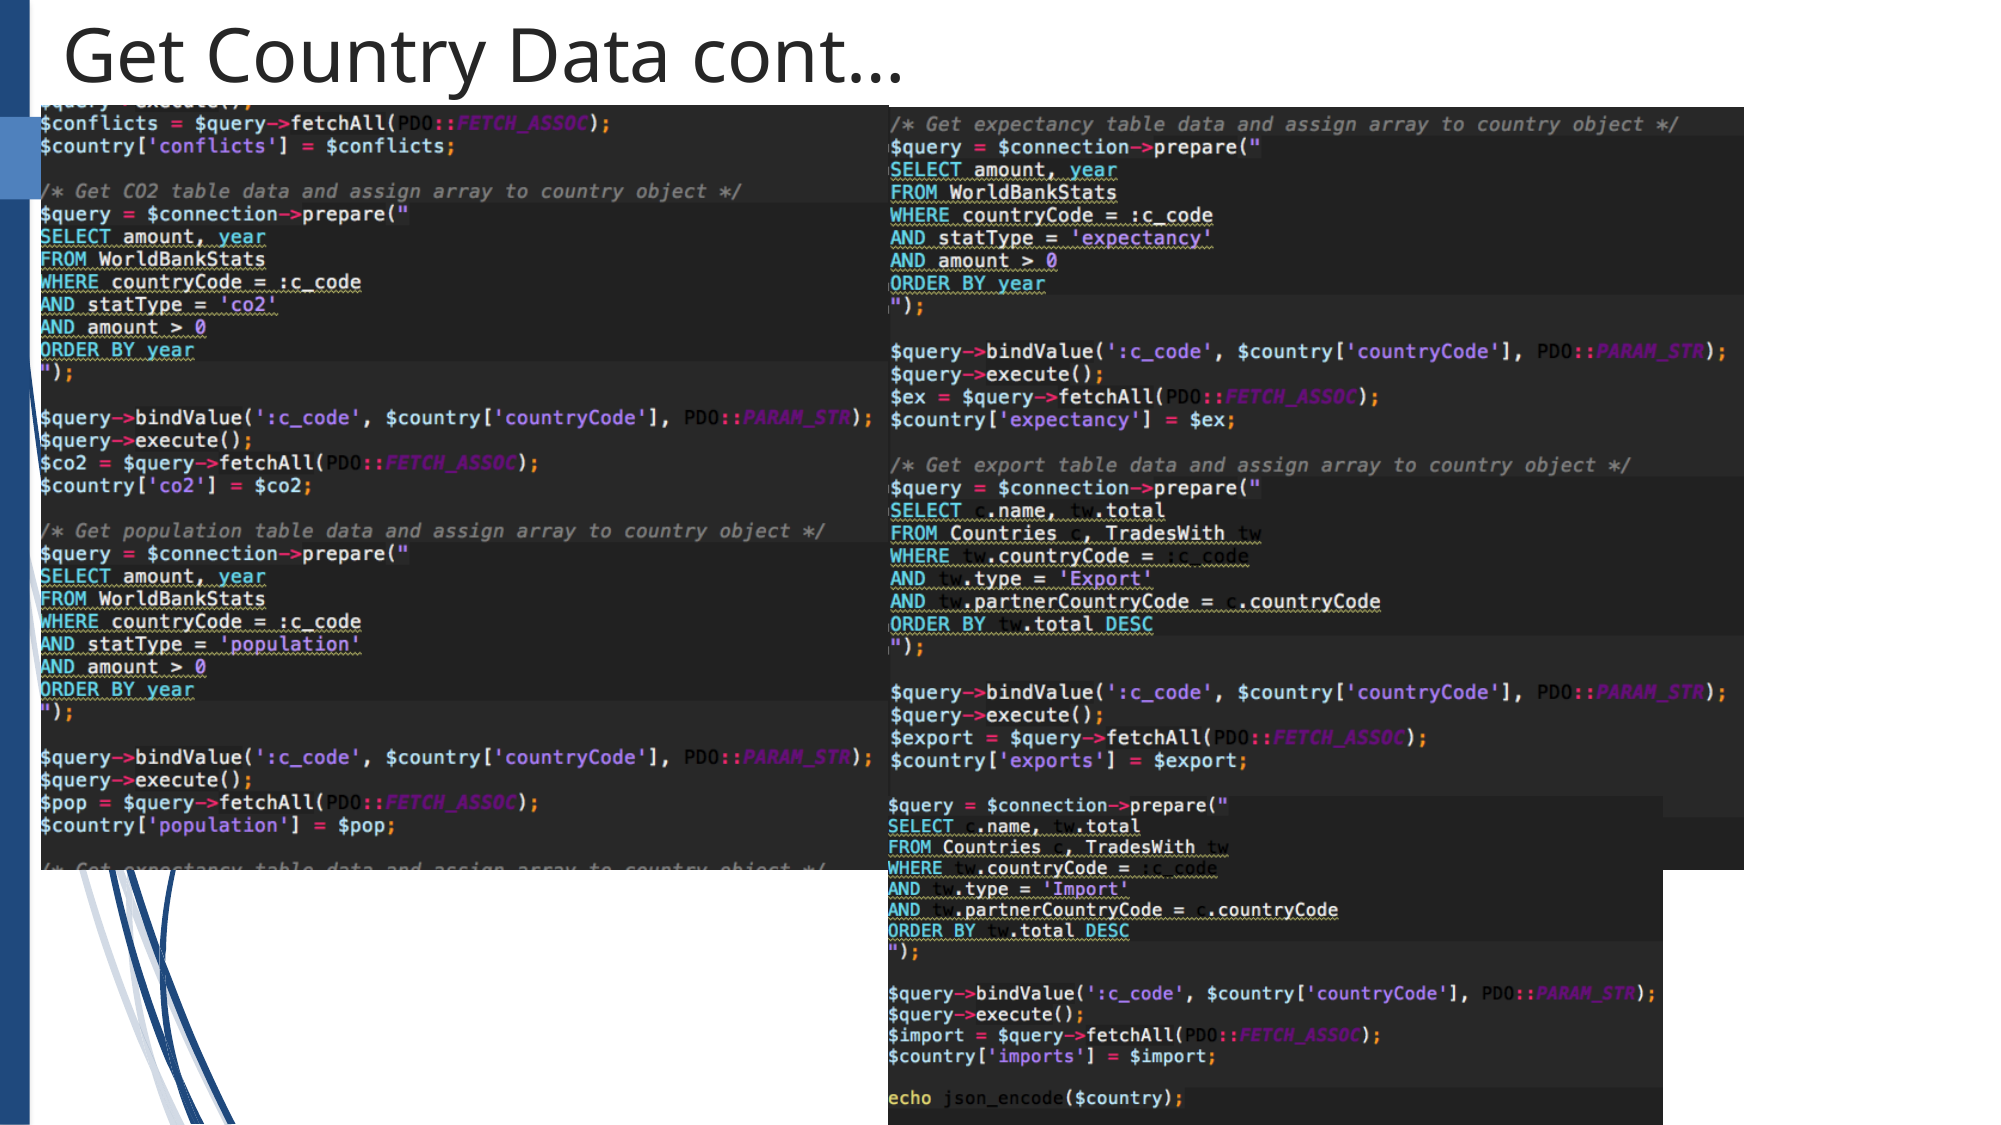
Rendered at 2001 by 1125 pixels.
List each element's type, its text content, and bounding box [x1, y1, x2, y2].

text_box Get Country Data cont… [47, 0, 1510, 105]
picture [41, 104, 1744, 1125]
